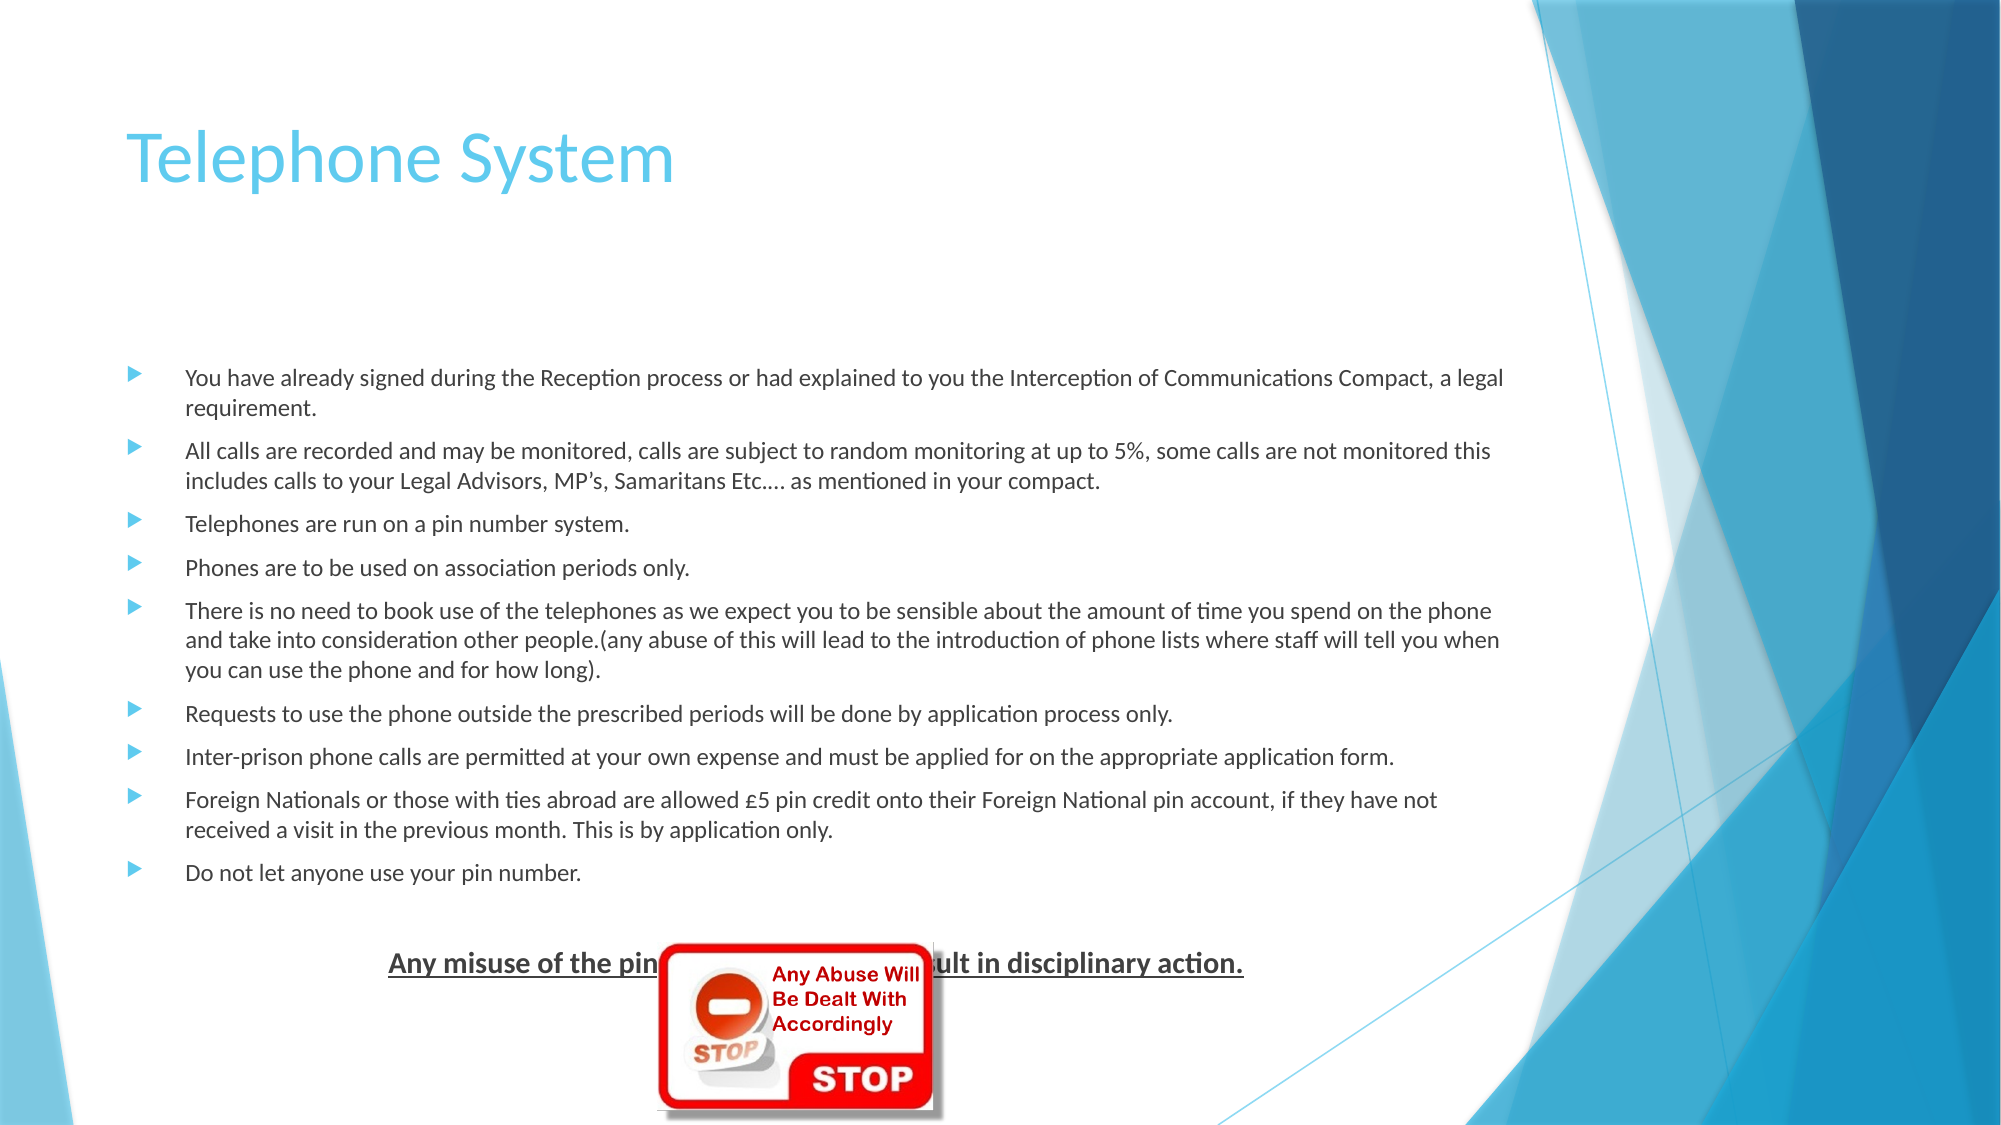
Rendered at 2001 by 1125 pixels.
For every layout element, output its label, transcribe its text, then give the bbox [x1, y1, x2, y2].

list You have already signed during the Reception process or had explained to you the Interception of Communications Compact, a legal requirement. All calls are recorded and may be monitored, calls are subject to random monitoring at up to 5%, some calls are not monitored this includes calls to your Legal Advisors, MP’s, Samaritans Etc.… as mentioned in your compact. Telephones are run on a pin number system. Phones are to be used on association periods only. There is no need to book use of the telephones as we expect you to be sensible about the amount of time you spend on the phone and take into consideration other people.(any abuse of this will lead to the introduction of phone lists where staff will tell you when you can use the phone and for how long). Requests to use the phone outside the prescribed periods will be done by application process only. Inter-prison phone calls are permitted at your own expense and must be applied for on the appropriate application form. Foreign Nationals or those with ties abroad are allowed £5 pin credit onto their Foreign National pin account, if they have not received a visit in the previous month. This is by application only. Do not let anyone use your pin number. Any misuse of the pin phone system will result in disciplinary action. [111, 354, 1522, 992]
picture [656, 942, 948, 1125]
title Telephone System [111, 99, 1522, 317]
